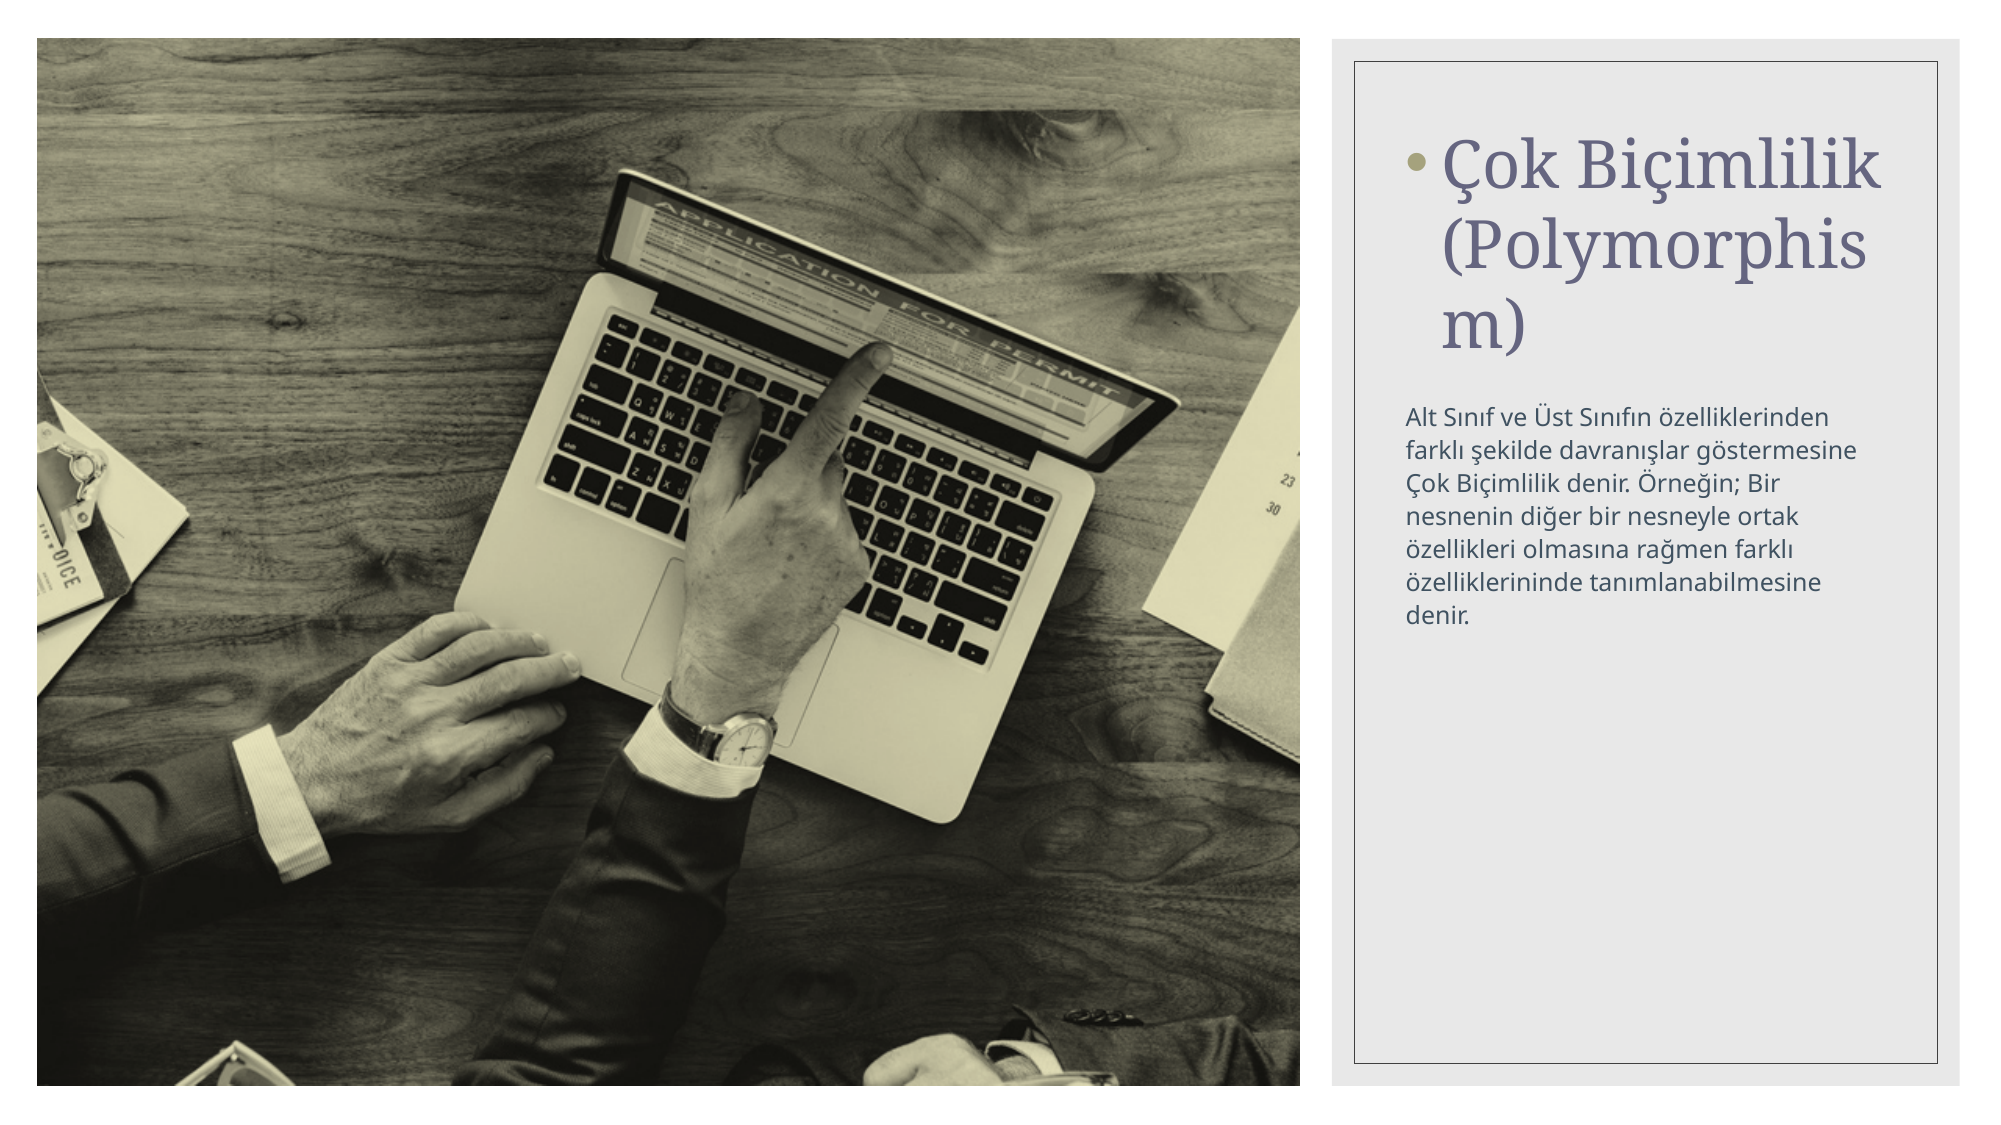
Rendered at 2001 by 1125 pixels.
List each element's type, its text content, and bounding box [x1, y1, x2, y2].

list Alt Sınıf ve Üst Sınıfın özelliklerinden farklı şekilde davranışlar göstermesine Çok Biçimlilik denir. Örneğin; Bir nesnenin diğer bir nesneyle ortak özellikleri olmasına rağmen farklı özelliklerininde tanımlanabilmesine denir. [1390, 391, 1907, 1026]
picture [37, 39, 1300, 1086]
title Çok Biçimlilik (Polymorphism) [1390, 98, 1907, 369]
